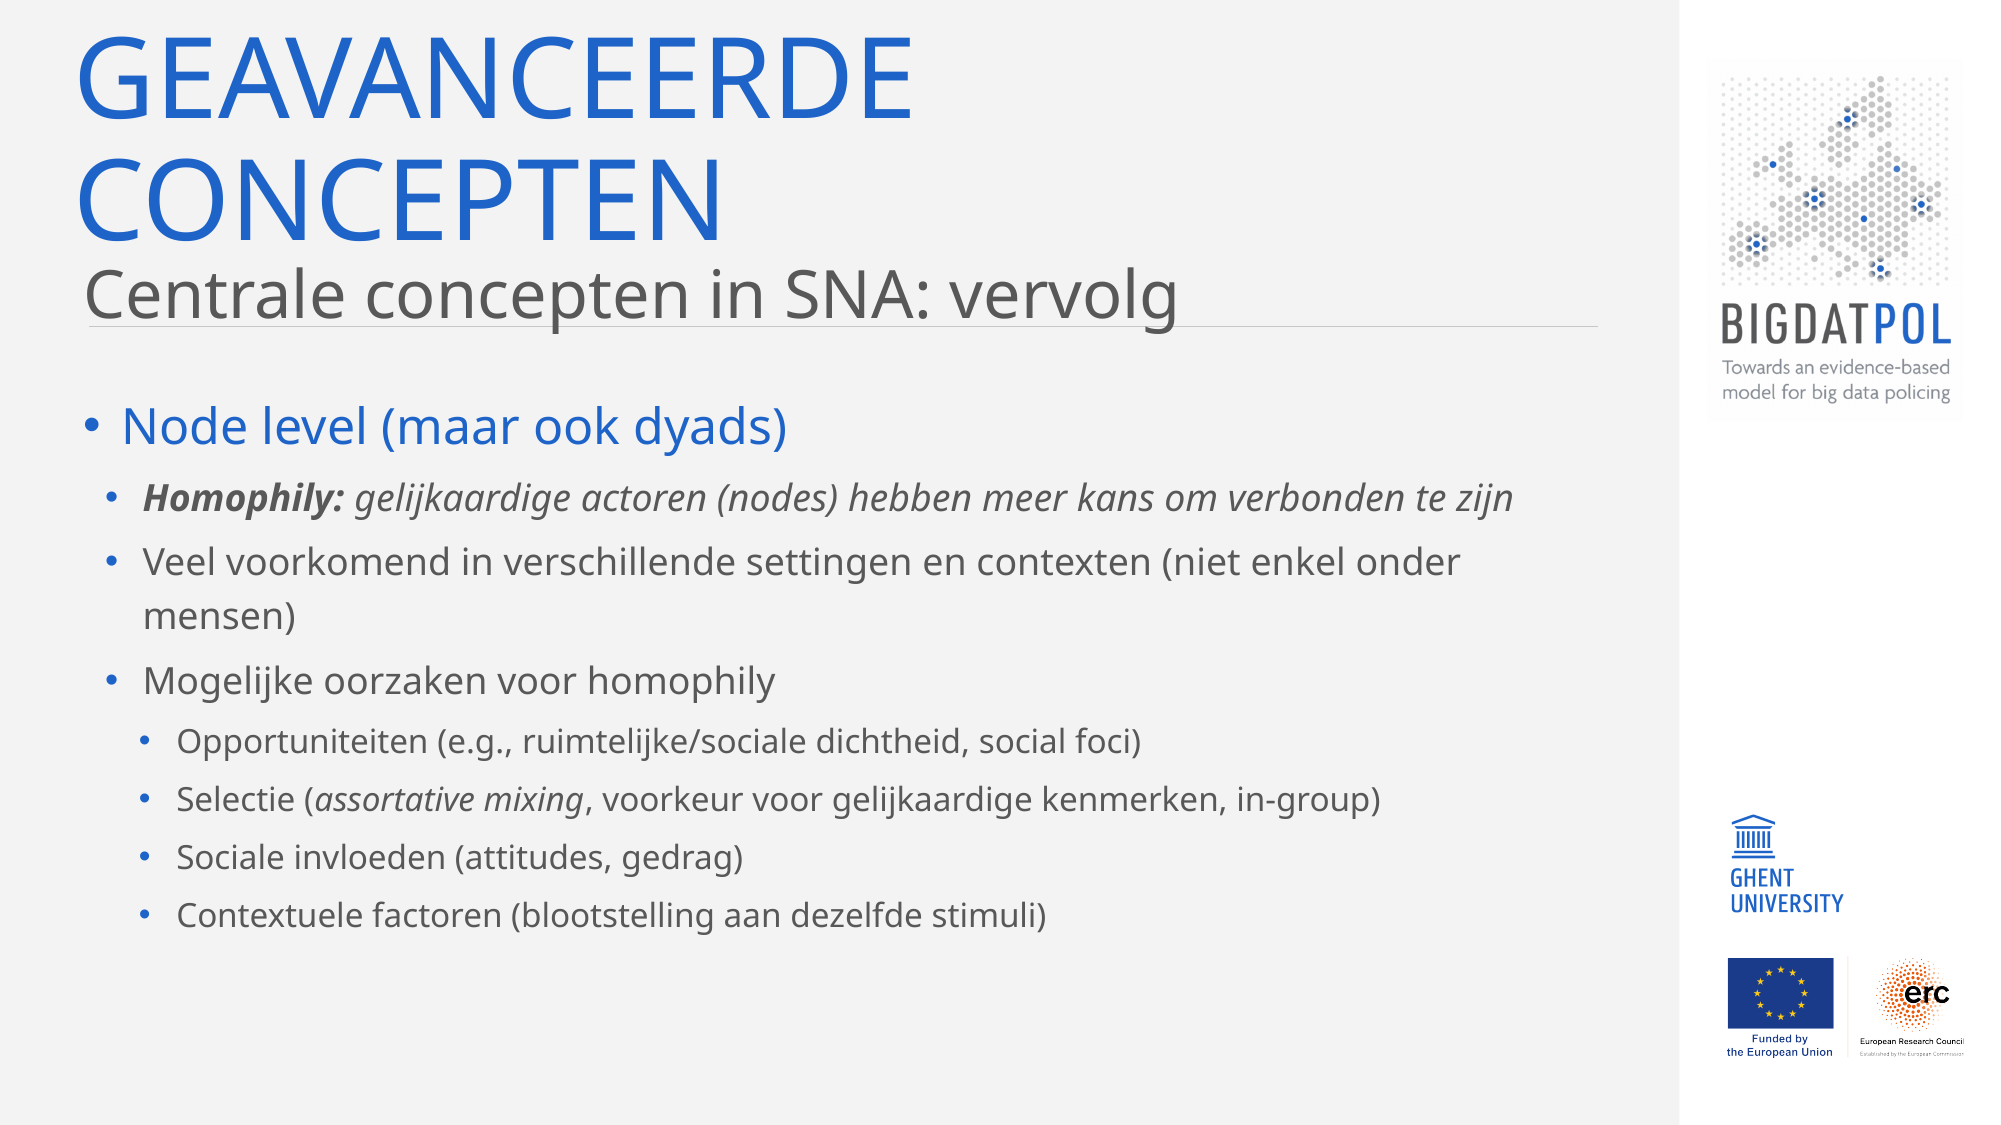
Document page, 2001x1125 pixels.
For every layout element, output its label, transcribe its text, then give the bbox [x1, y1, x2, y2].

list Centrale concepten in SNA: vervolg [68, 228, 1599, 336]
title Geavanceerde concepten [58, 53, 1599, 233]
picture [1688, 781, 1964, 1058]
picture [1707, 59, 1963, 421]
list Node level (maar ook dyads) Homophily: gelijkaardige actoren (nodes) hebben meer kans om verbonden te zijn Veel voorkomend in verschillende settingen en contexten (niet enkel onder mensen) Mogelijke oorzaken voor homophily Opportuniteiten (e.g., ruimtelijke/sociale dichtheid, social foci) Selectie (assortative mixing, voorkeur voor gelijkaardige kenmerken, in-group) Sociale invloeden (attitudes, gedrag) Contextuele factoren (blootstelling aan dezelfde stimuli) [68, 375, 1599, 1107]
